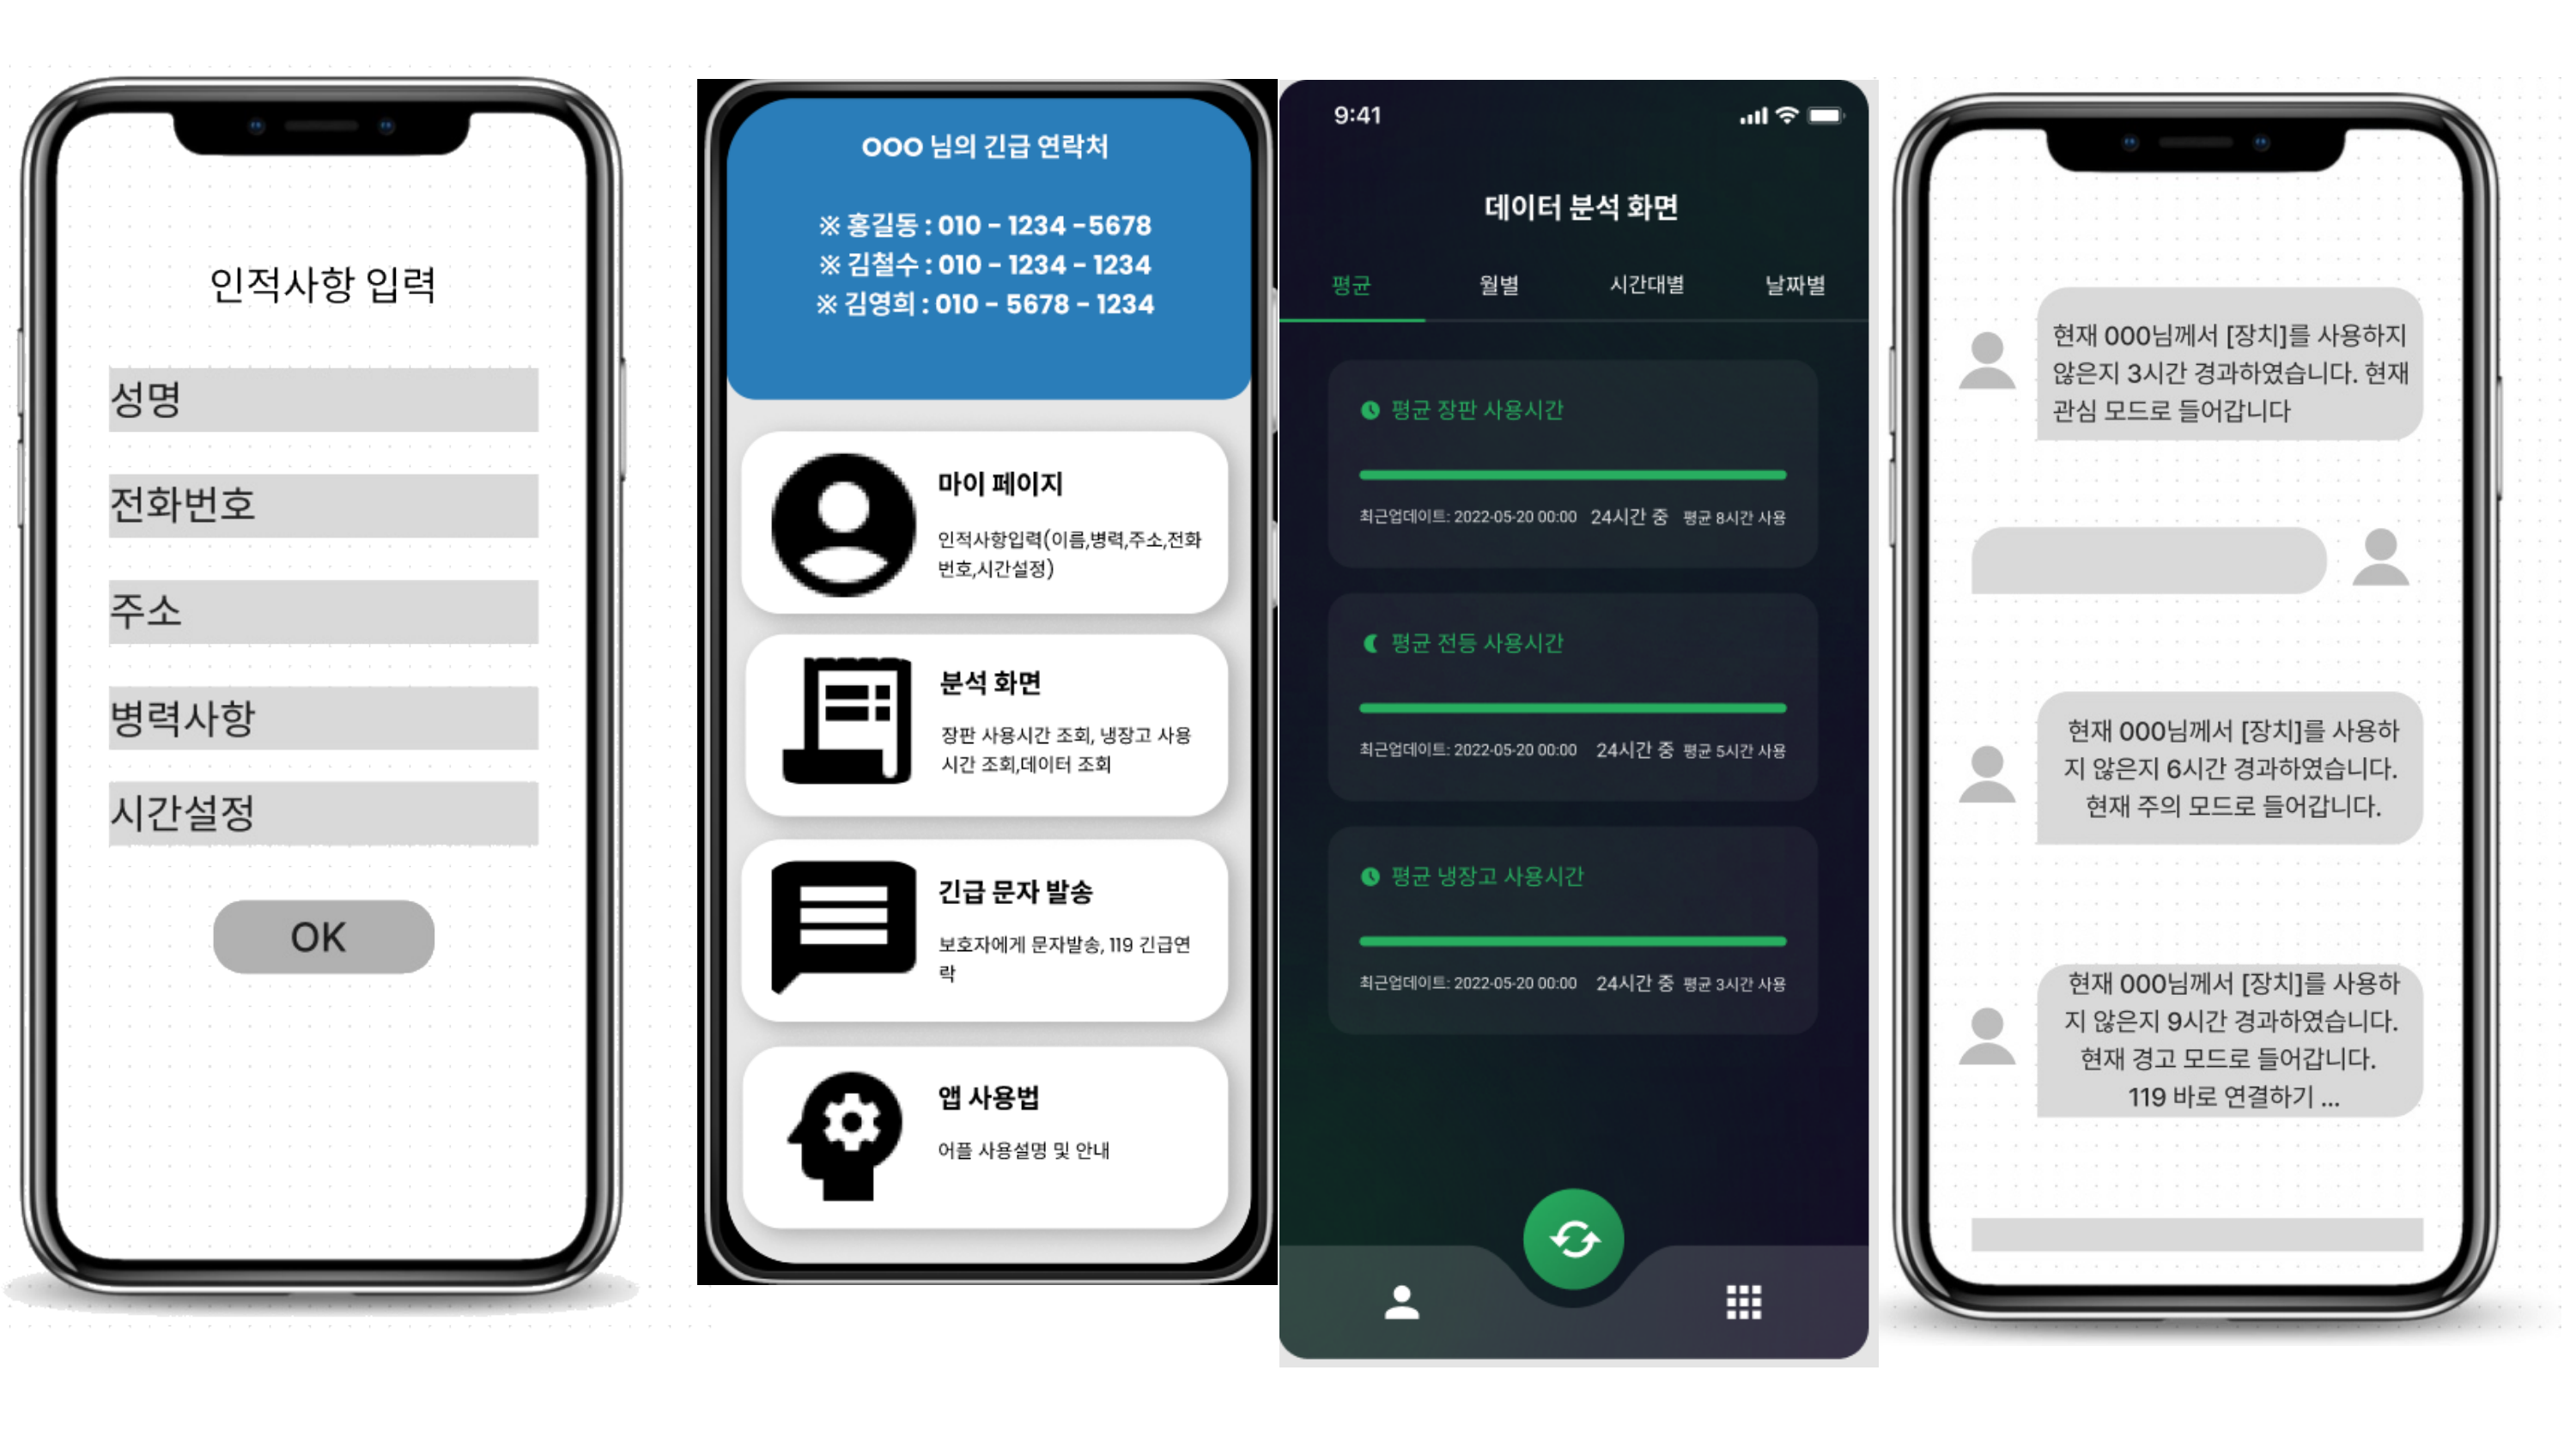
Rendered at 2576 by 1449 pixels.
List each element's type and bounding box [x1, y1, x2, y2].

picture [0, 58, 1278, 1339]
picture [1279, 77, 2562, 1368]
